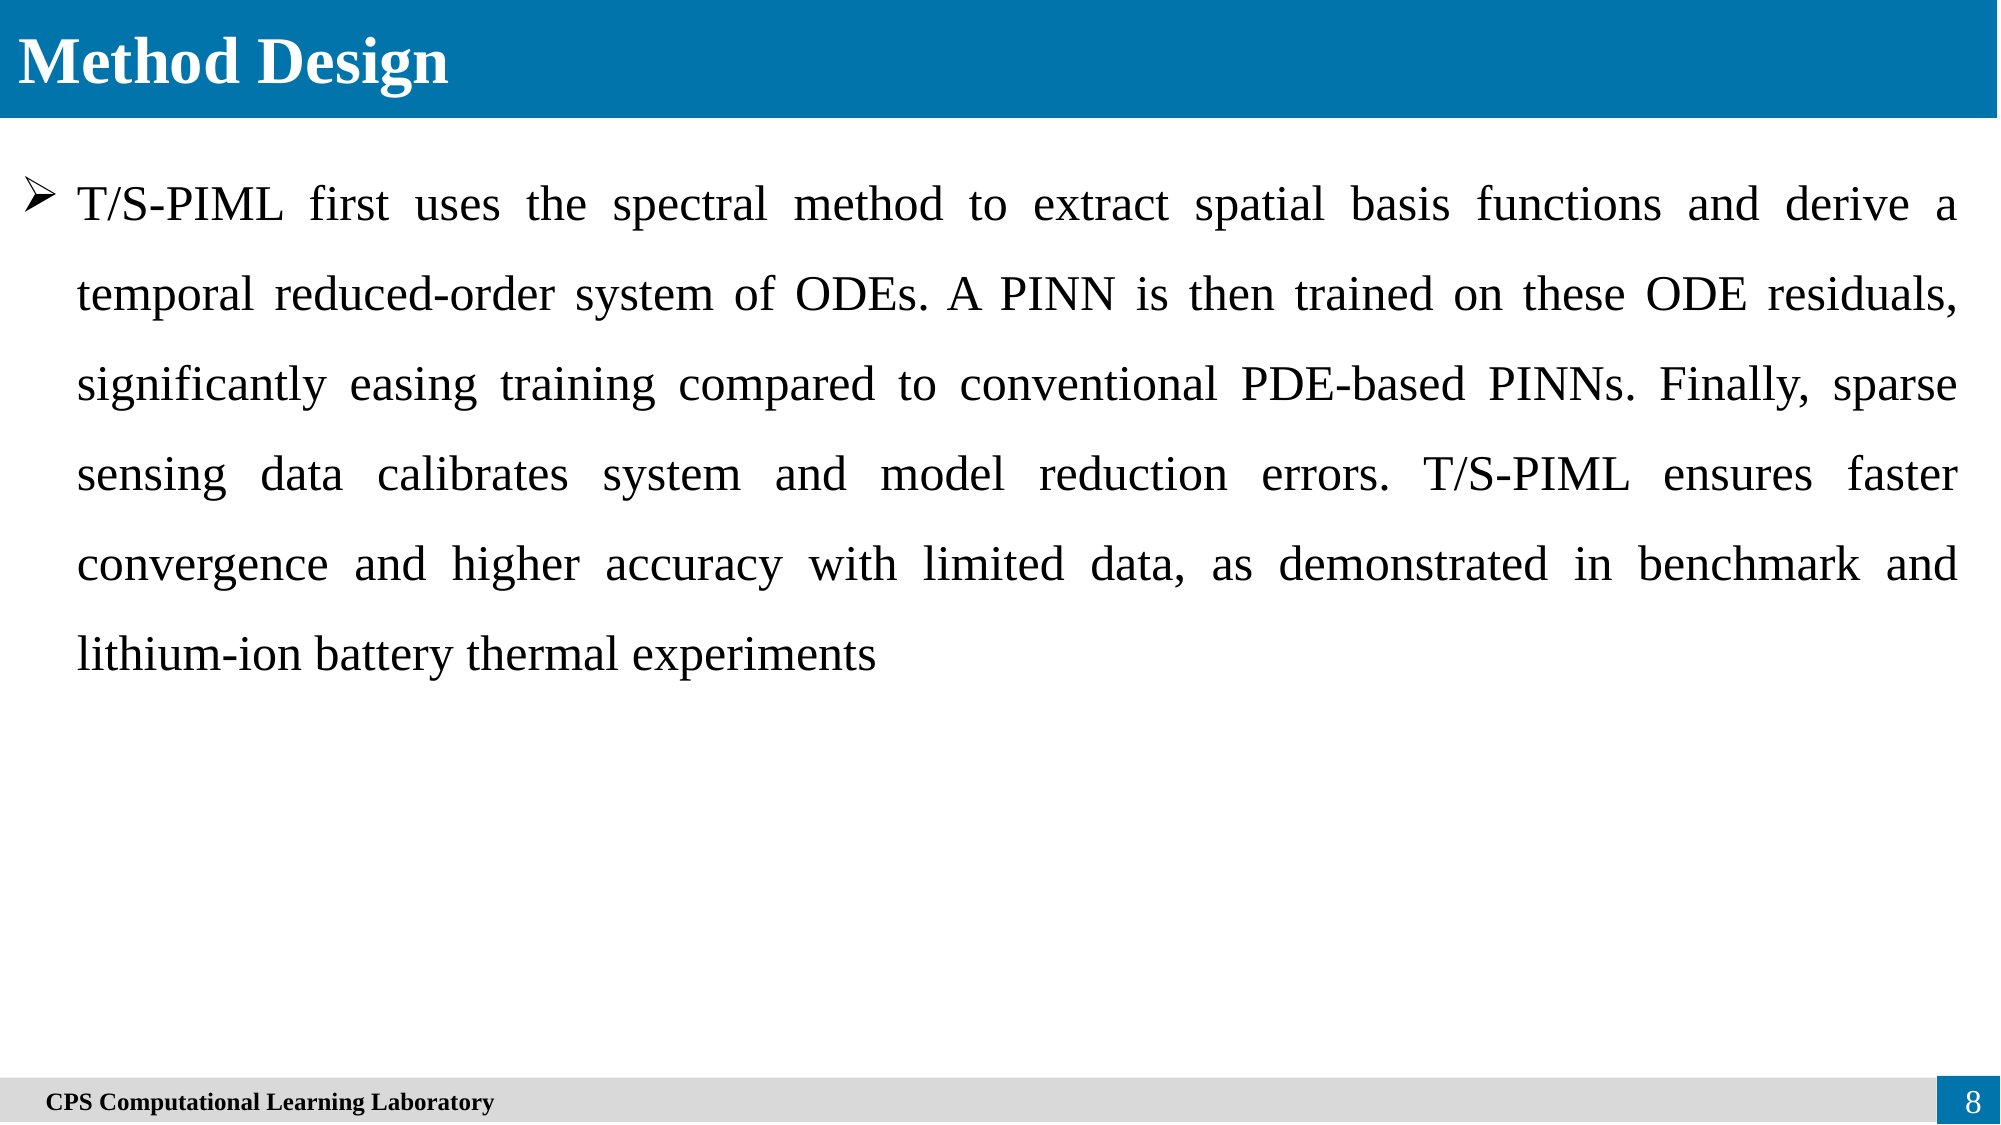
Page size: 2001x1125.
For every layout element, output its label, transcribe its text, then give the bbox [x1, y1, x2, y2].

text_box Method Design [3, 9, 1077, 104]
text_box T/S-PIML first uses the spectral method to extract spatial basis functions and derive a temporal reduced-order system of ODEs. A PINN is then trained on these ODE residuals, significantly easing training compared to conventional PDE-based PINNs. Finally, sparse sensing data calibrates system and model reduction errors. T/S-PIML ensures faster convergence and higher accuracy with limited data, as demonstrated in benchmark and lithium-ion battery thermal experiments [5, 133, 1975, 1074]
text_box 8 [1975, 1070, 1997, 1074]
text_box [0, 0, 1998, 119]
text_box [0, 1074, 2000, 1125]
